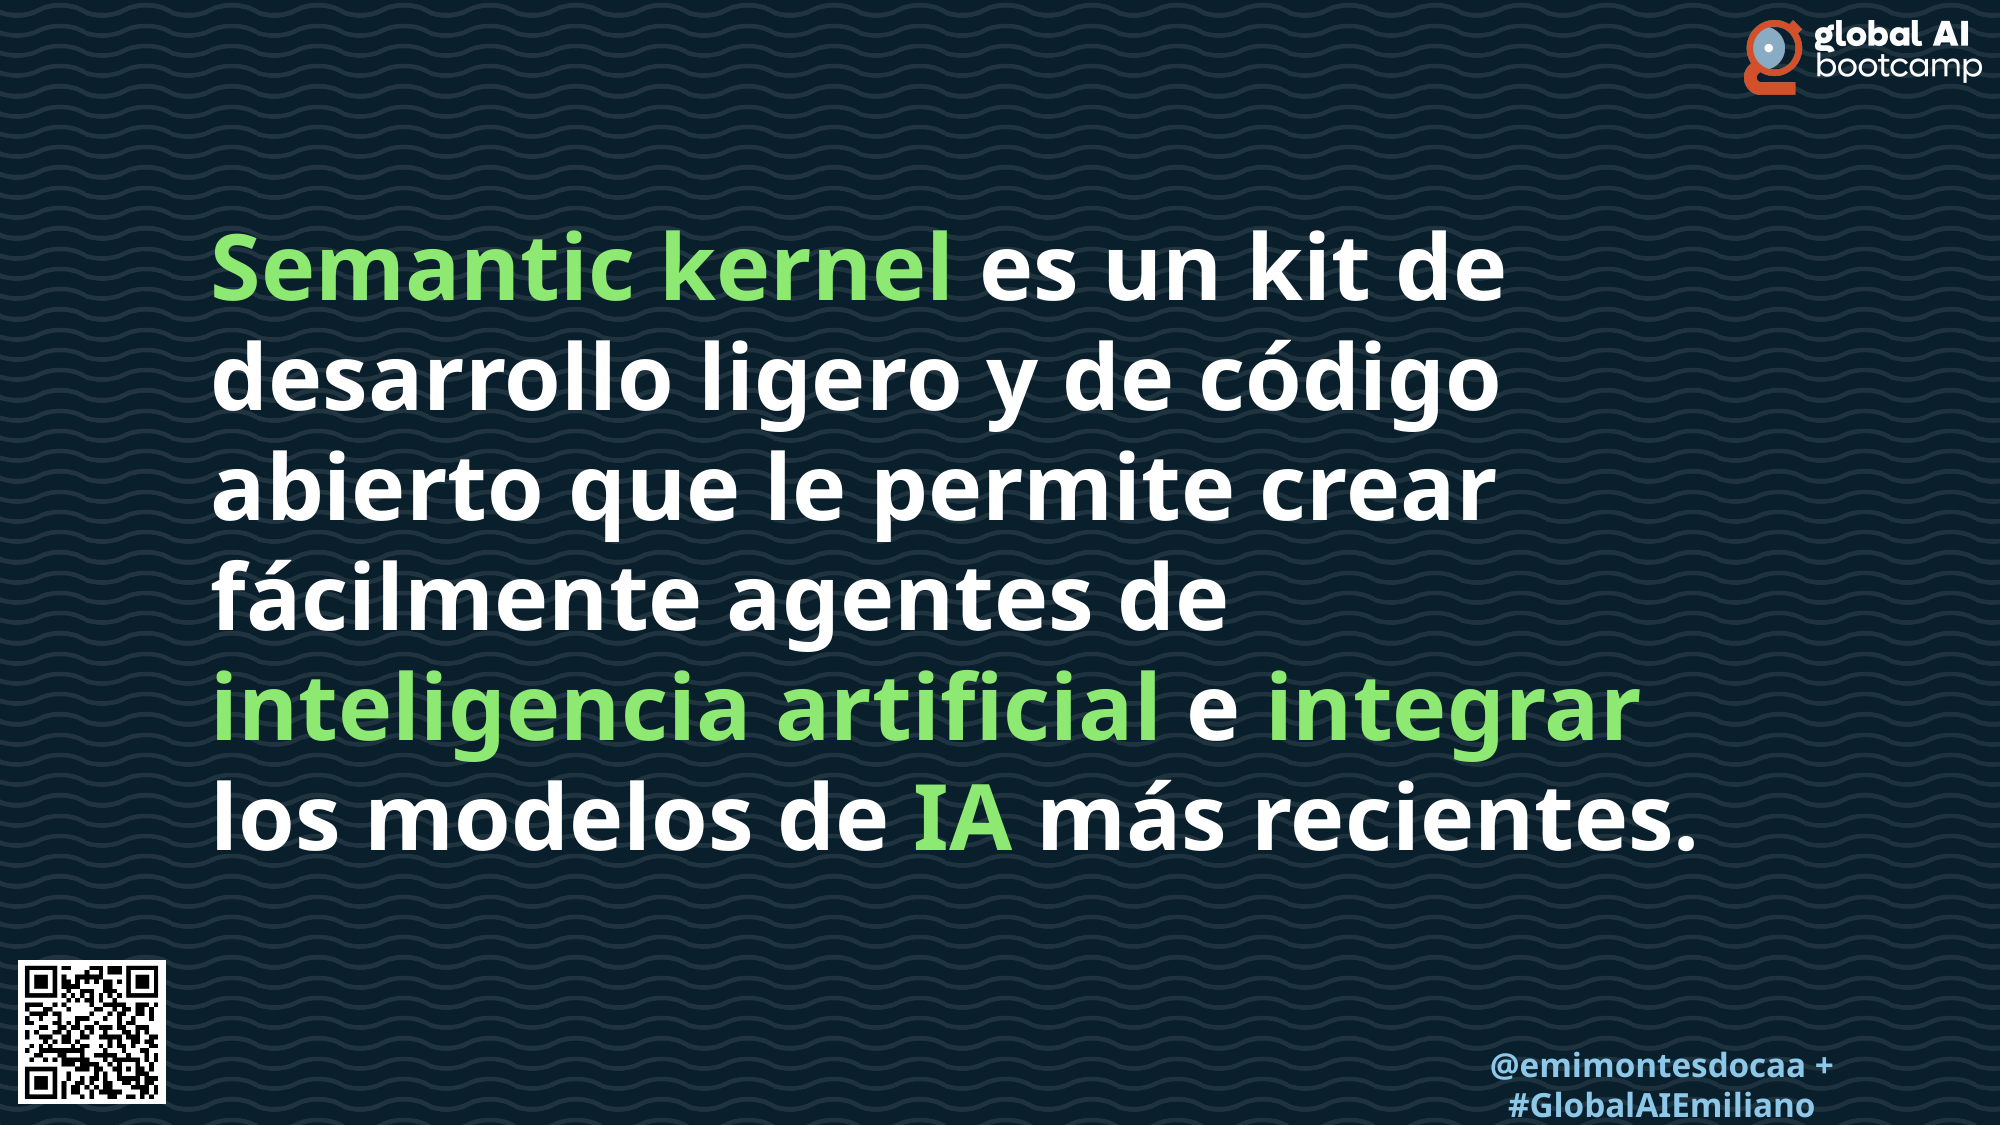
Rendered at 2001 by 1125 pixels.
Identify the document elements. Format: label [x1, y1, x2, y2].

text_box [0, 0, 2000, 1125]
picture [1743, 19, 1982, 95]
picture [18, 960, 166, 1104]
